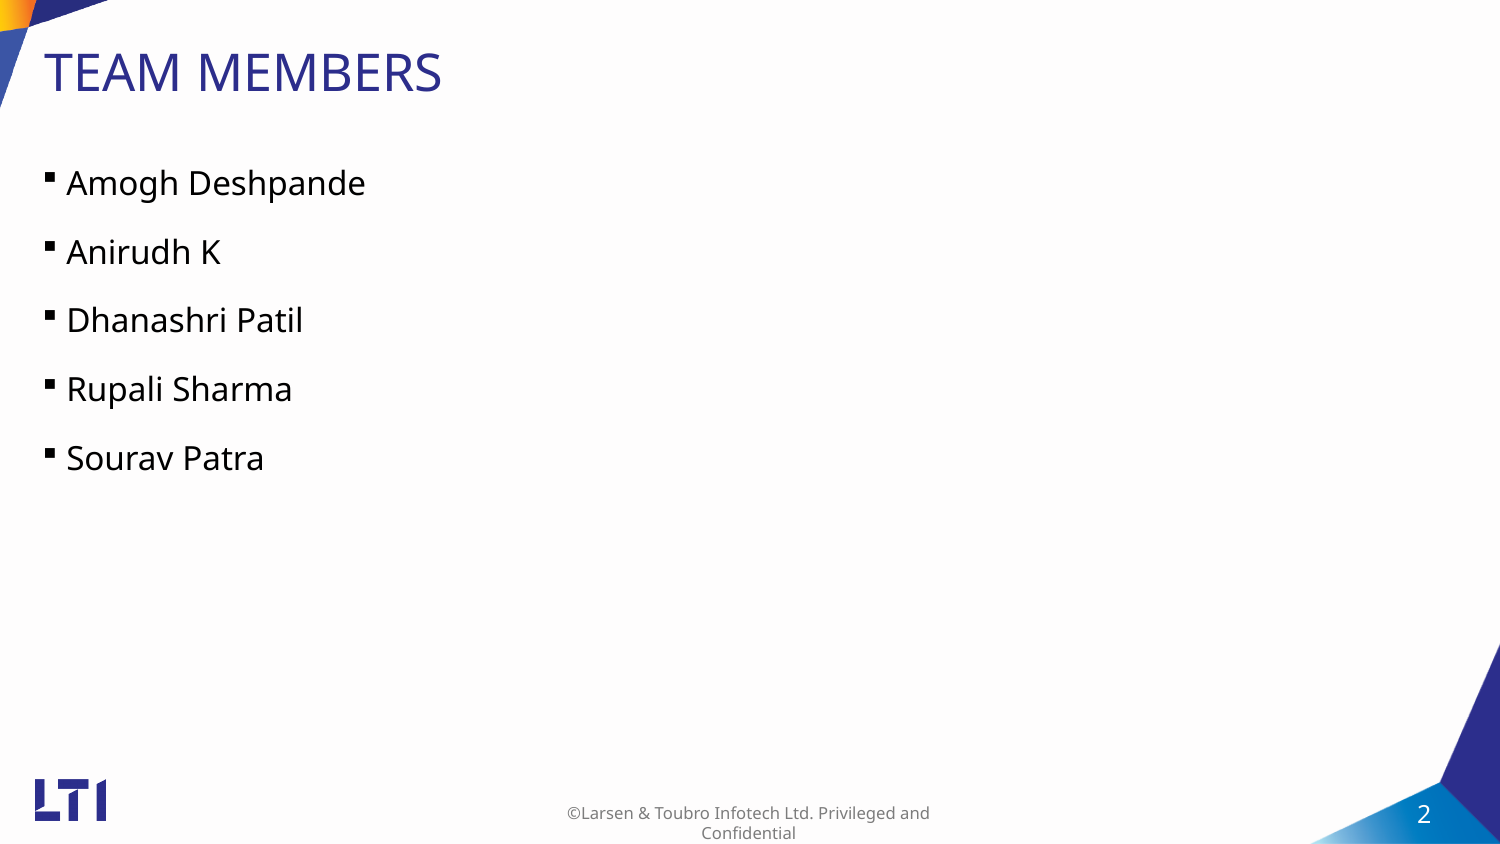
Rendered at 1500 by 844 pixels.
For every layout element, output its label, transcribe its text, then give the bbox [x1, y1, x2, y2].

picture [0, 0, 109, 110]
title TEAM MEMBERS [43, 38, 1362, 104]
list Amogh Deshpande Anirudh K Dhanashri Patil Rupali Sharma Sourav Patra [42, 154, 1456, 766]
picture [35, 779, 106, 821]
picture [1288, 640, 1500, 844]
